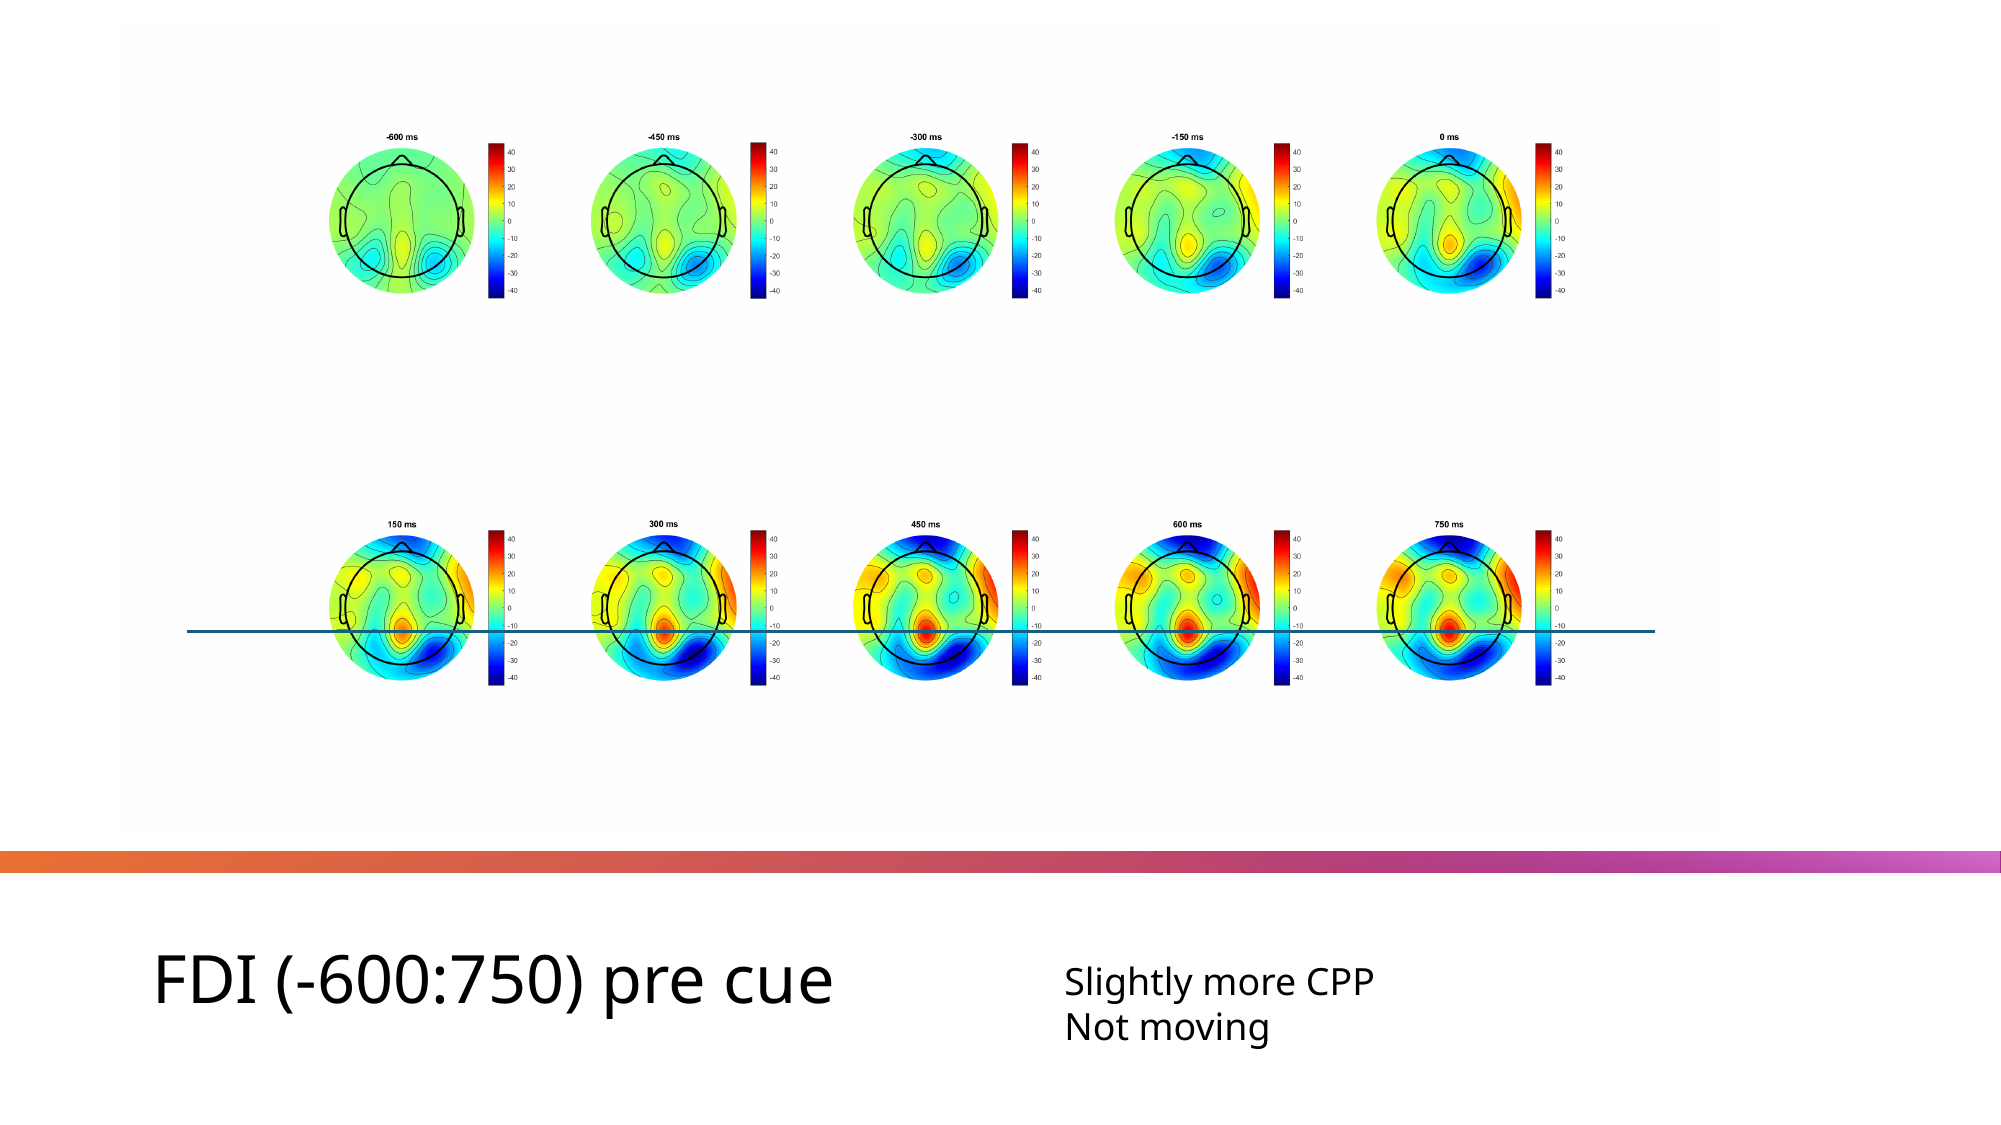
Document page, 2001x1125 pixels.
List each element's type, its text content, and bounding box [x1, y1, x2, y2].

title FDI (-600:750) pre cue [137, 916, 1274, 1049]
text_box Slightly more CPP Not moving [1049, 950, 2000, 1056]
picture [115, 19, 1724, 838]
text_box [0, 851, 2000, 873]
